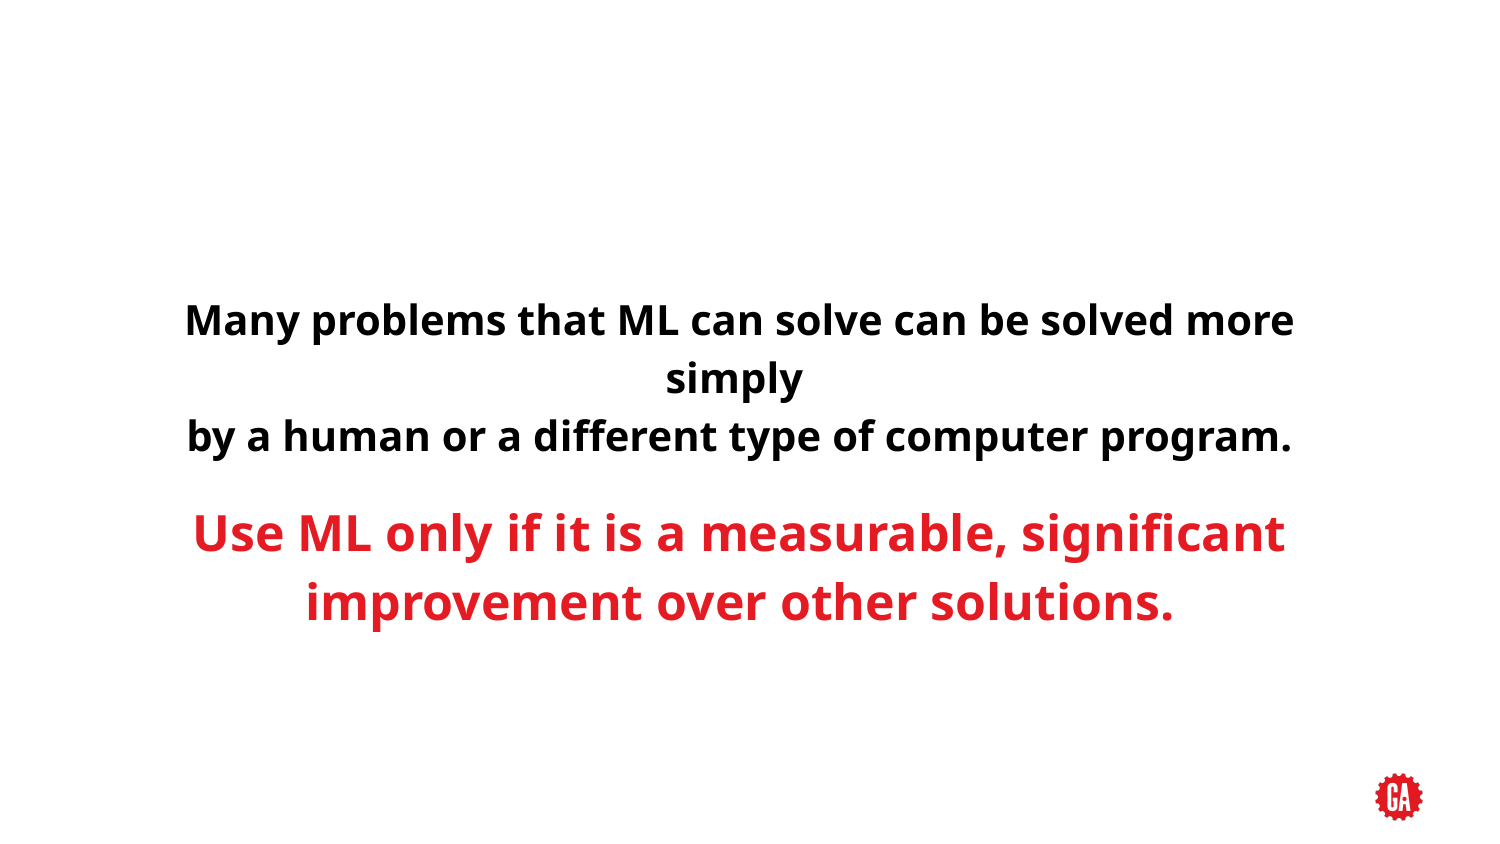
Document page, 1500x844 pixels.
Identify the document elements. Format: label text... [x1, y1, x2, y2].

list Many problems that ML can solve can be solved more simply by a human or a different type of computer program. Use ML only if it is a measurable, significant improvement over other solutions. [141, 271, 1339, 573]
picture [1373, 771, 1425, 823]
